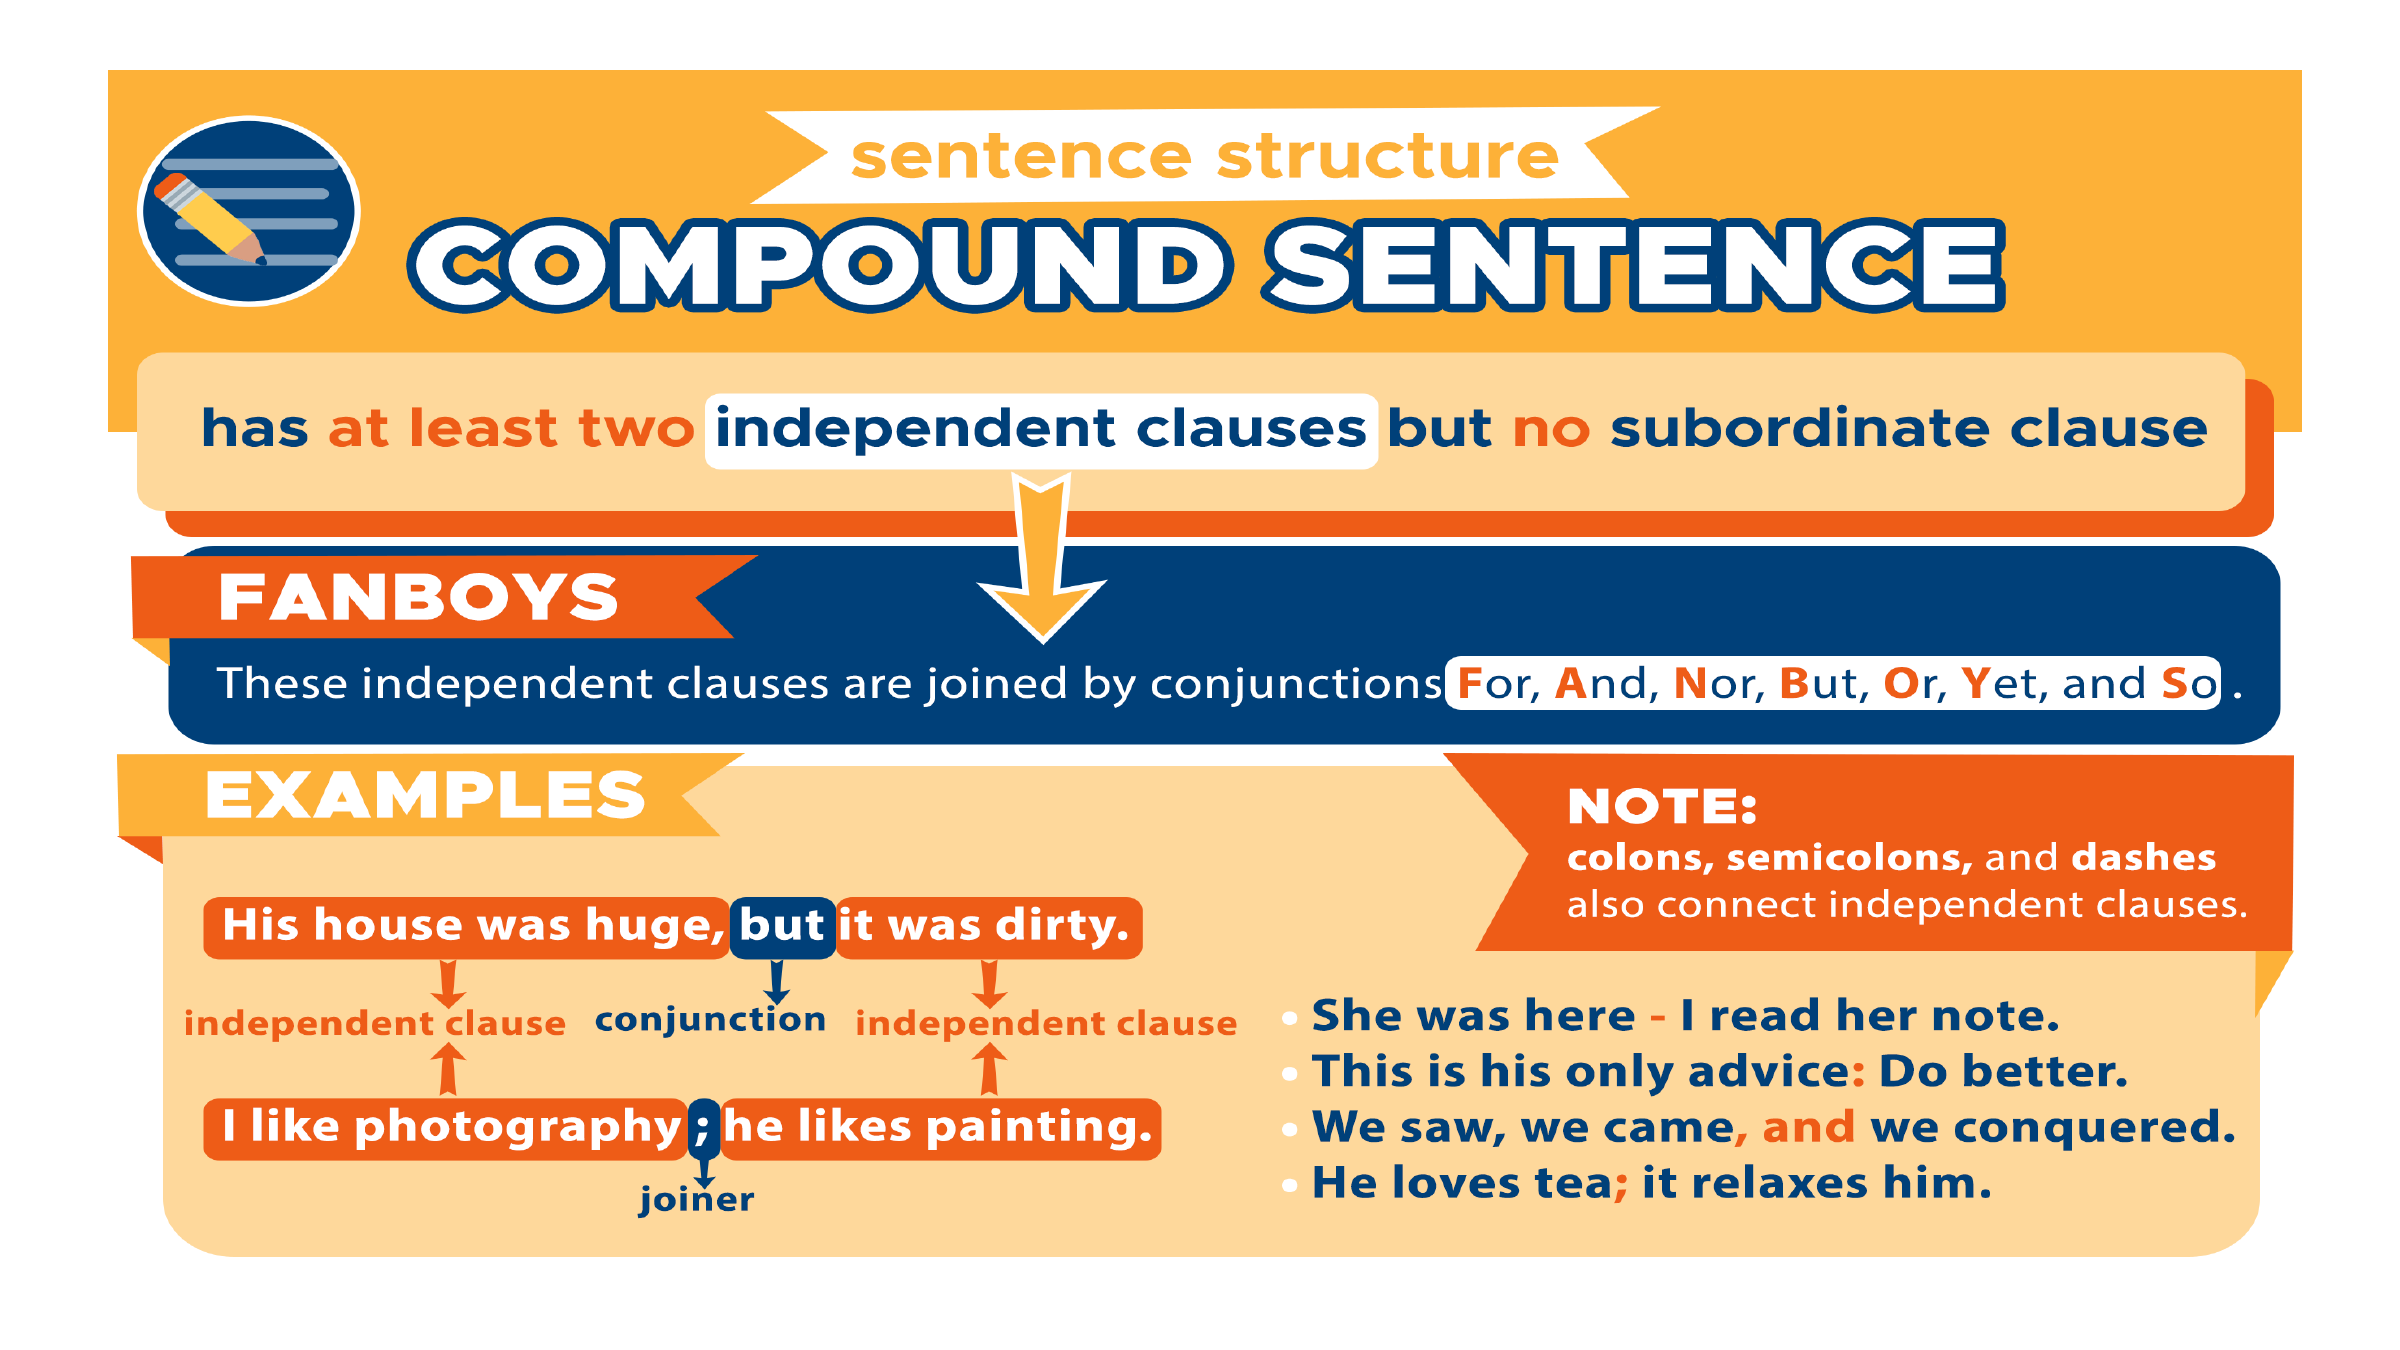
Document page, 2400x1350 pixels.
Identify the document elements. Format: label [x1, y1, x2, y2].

picture [108, 70, 2302, 1274]
